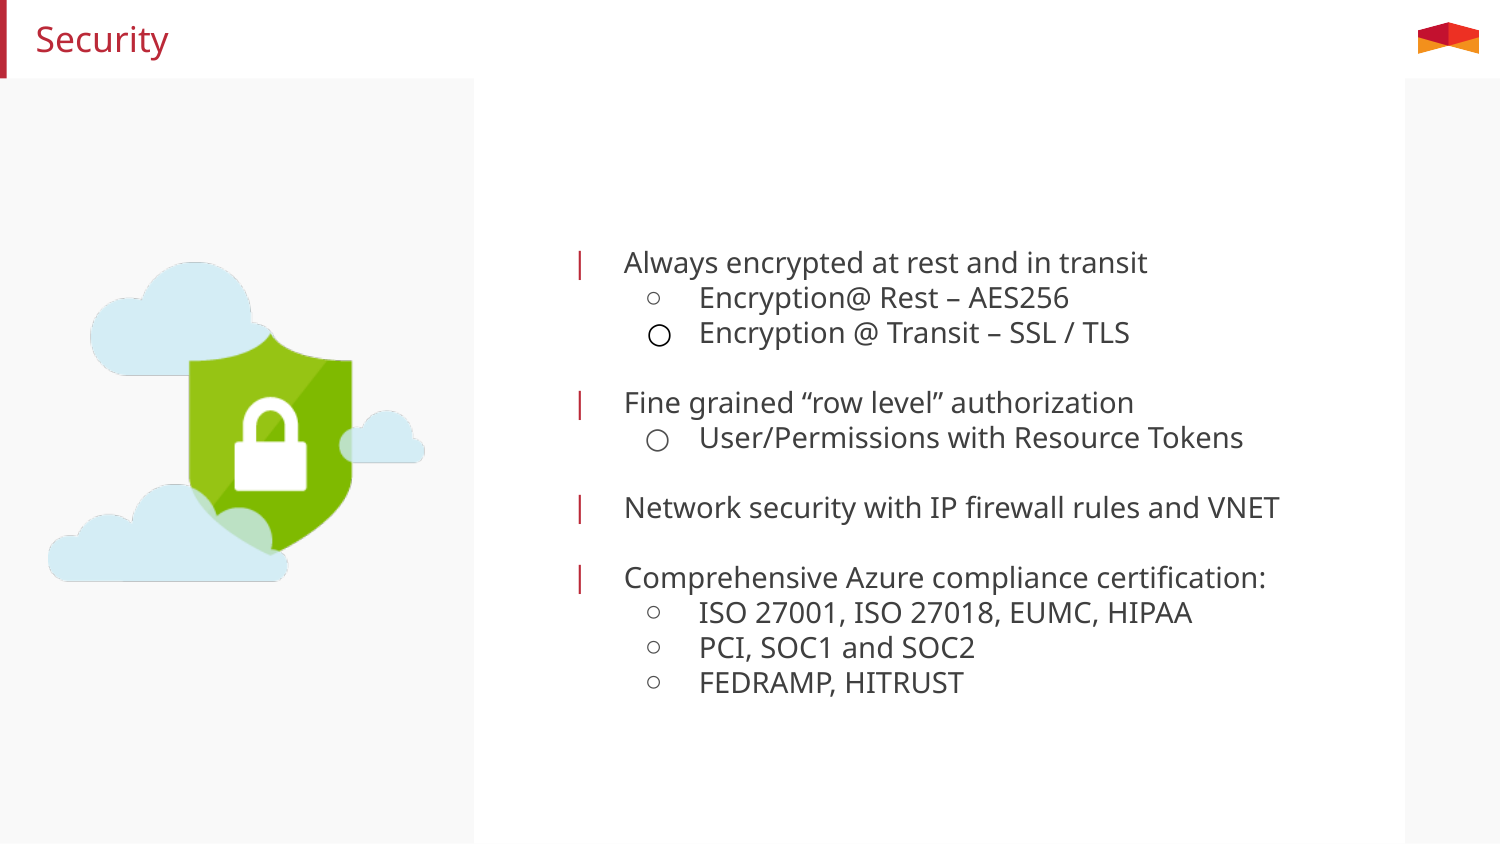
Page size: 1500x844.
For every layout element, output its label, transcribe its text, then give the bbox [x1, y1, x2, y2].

title Security [20, 0, 1351, 77]
picture [47, 257, 427, 587]
picture [1418, 22, 1479, 54]
text_box [474, 76, 1405, 844]
text_box Always encrypted at rest and in transit Encryption@ Rest – AES256 Encryption @ Transit – SSL / TLS Fine grained “row level” authorization User/Permissions with Resource Tokens Network security with IP firewall rules and VNET Comprehensive Azure compliance certification: ISO 27001, ISO 27018, EUMC, HIPAA PCI, SOC1 and SOC2 FEDRAMP, HITRUST [533, 267, 1324, 798]
